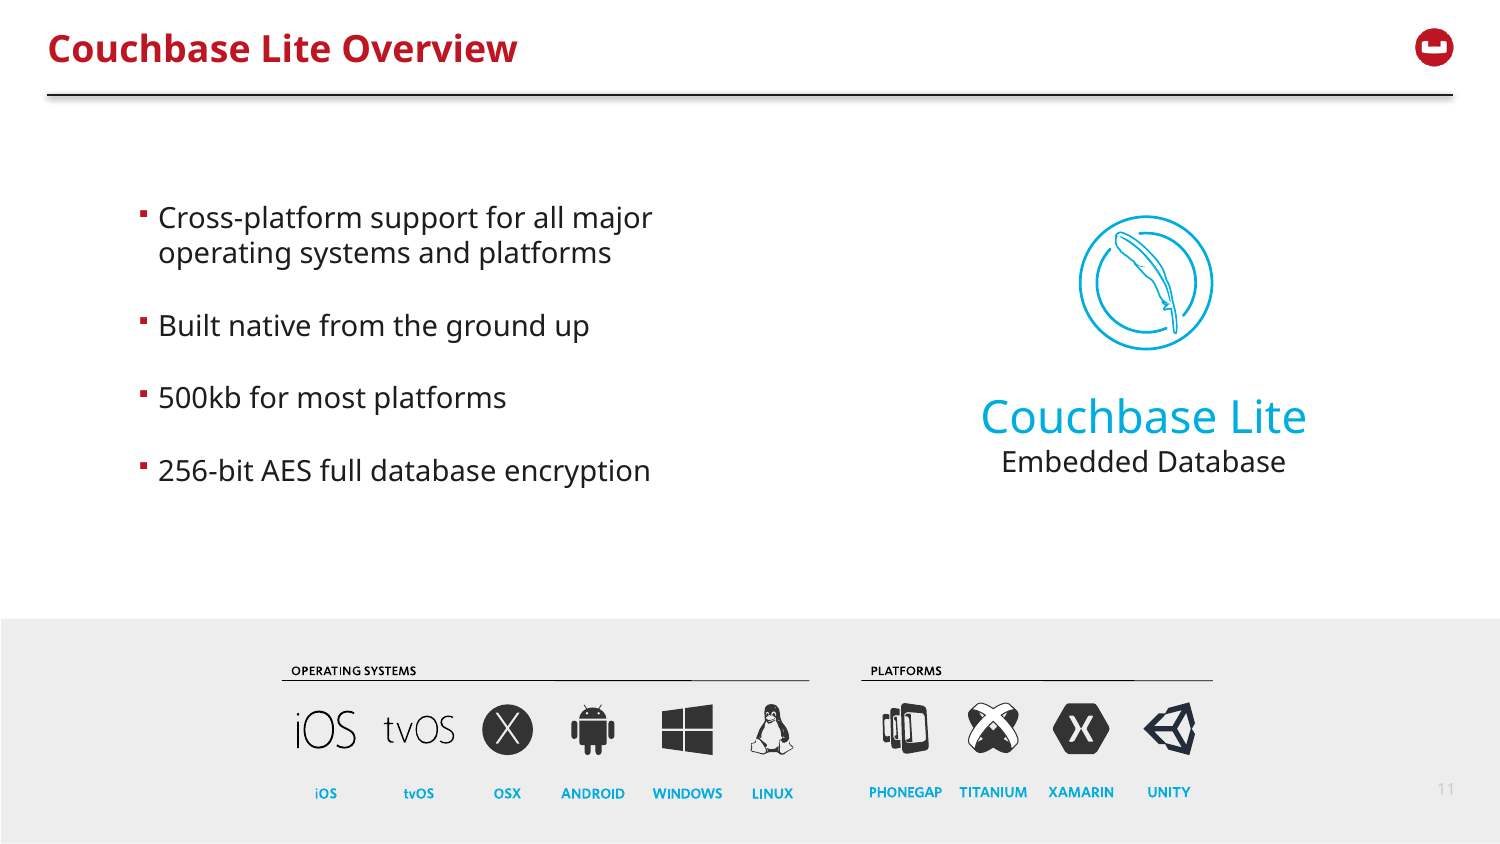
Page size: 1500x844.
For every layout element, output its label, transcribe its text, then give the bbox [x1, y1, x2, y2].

text_box [370, 666, 379, 676]
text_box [560, 704, 625, 800]
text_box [965, 702, 1022, 755]
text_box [1048, 786, 1114, 798]
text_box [652, 704, 723, 800]
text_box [383, 715, 455, 800]
text_box [1138, 231, 1198, 317]
text_box [410, 666, 416, 676]
text_box [1078, 215, 1214, 351]
text_box [323, 666, 332, 676]
text_box [924, 666, 935, 676]
text_box [302, 666, 309, 676]
text_box [331, 666, 338, 676]
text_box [749, 703, 796, 800]
text_box [398, 666, 410, 676]
text_box [1052, 703, 1110, 755]
text_box [309, 666, 315, 676]
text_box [1148, 786, 1191, 798]
text_box [1095, 248, 1168, 334]
picture [1414, 27, 1454, 67]
text_box [392, 666, 398, 676]
text_box [917, 666, 924, 676]
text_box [882, 702, 930, 755]
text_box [959, 786, 1027, 798]
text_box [296, 710, 356, 800]
text_box [343, 666, 351, 676]
text_box [1143, 702, 1195, 756]
text_box [291, 666, 301, 676]
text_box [481, 704, 534, 800]
text_box Couchbase Lite Embedded Database [965, 380, 1323, 486]
text_box [1119, 236, 1171, 303]
text_box [884, 666, 893, 676]
text_box [871, 666, 878, 676]
text_box [316, 666, 323, 676]
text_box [869, 786, 943, 798]
text_box [364, 666, 370, 676]
text_box [1, 618, 1500, 844]
text_box [935, 666, 942, 676]
text_box 11 [1349, 767, 1471, 813]
text_box [1114, 231, 1178, 335]
text_box [906, 666, 916, 676]
text_box [878, 666, 884, 676]
text_box Cross-platform support for all major operating systems and platforms Built native from the ground up 500kb for most platforms 256-bit AES full database encryption [123, 192, 699, 495]
text_box [352, 666, 361, 676]
title Couchbase Lite Overview [32, 7, 1345, 96]
text_box [378, 666, 385, 676]
